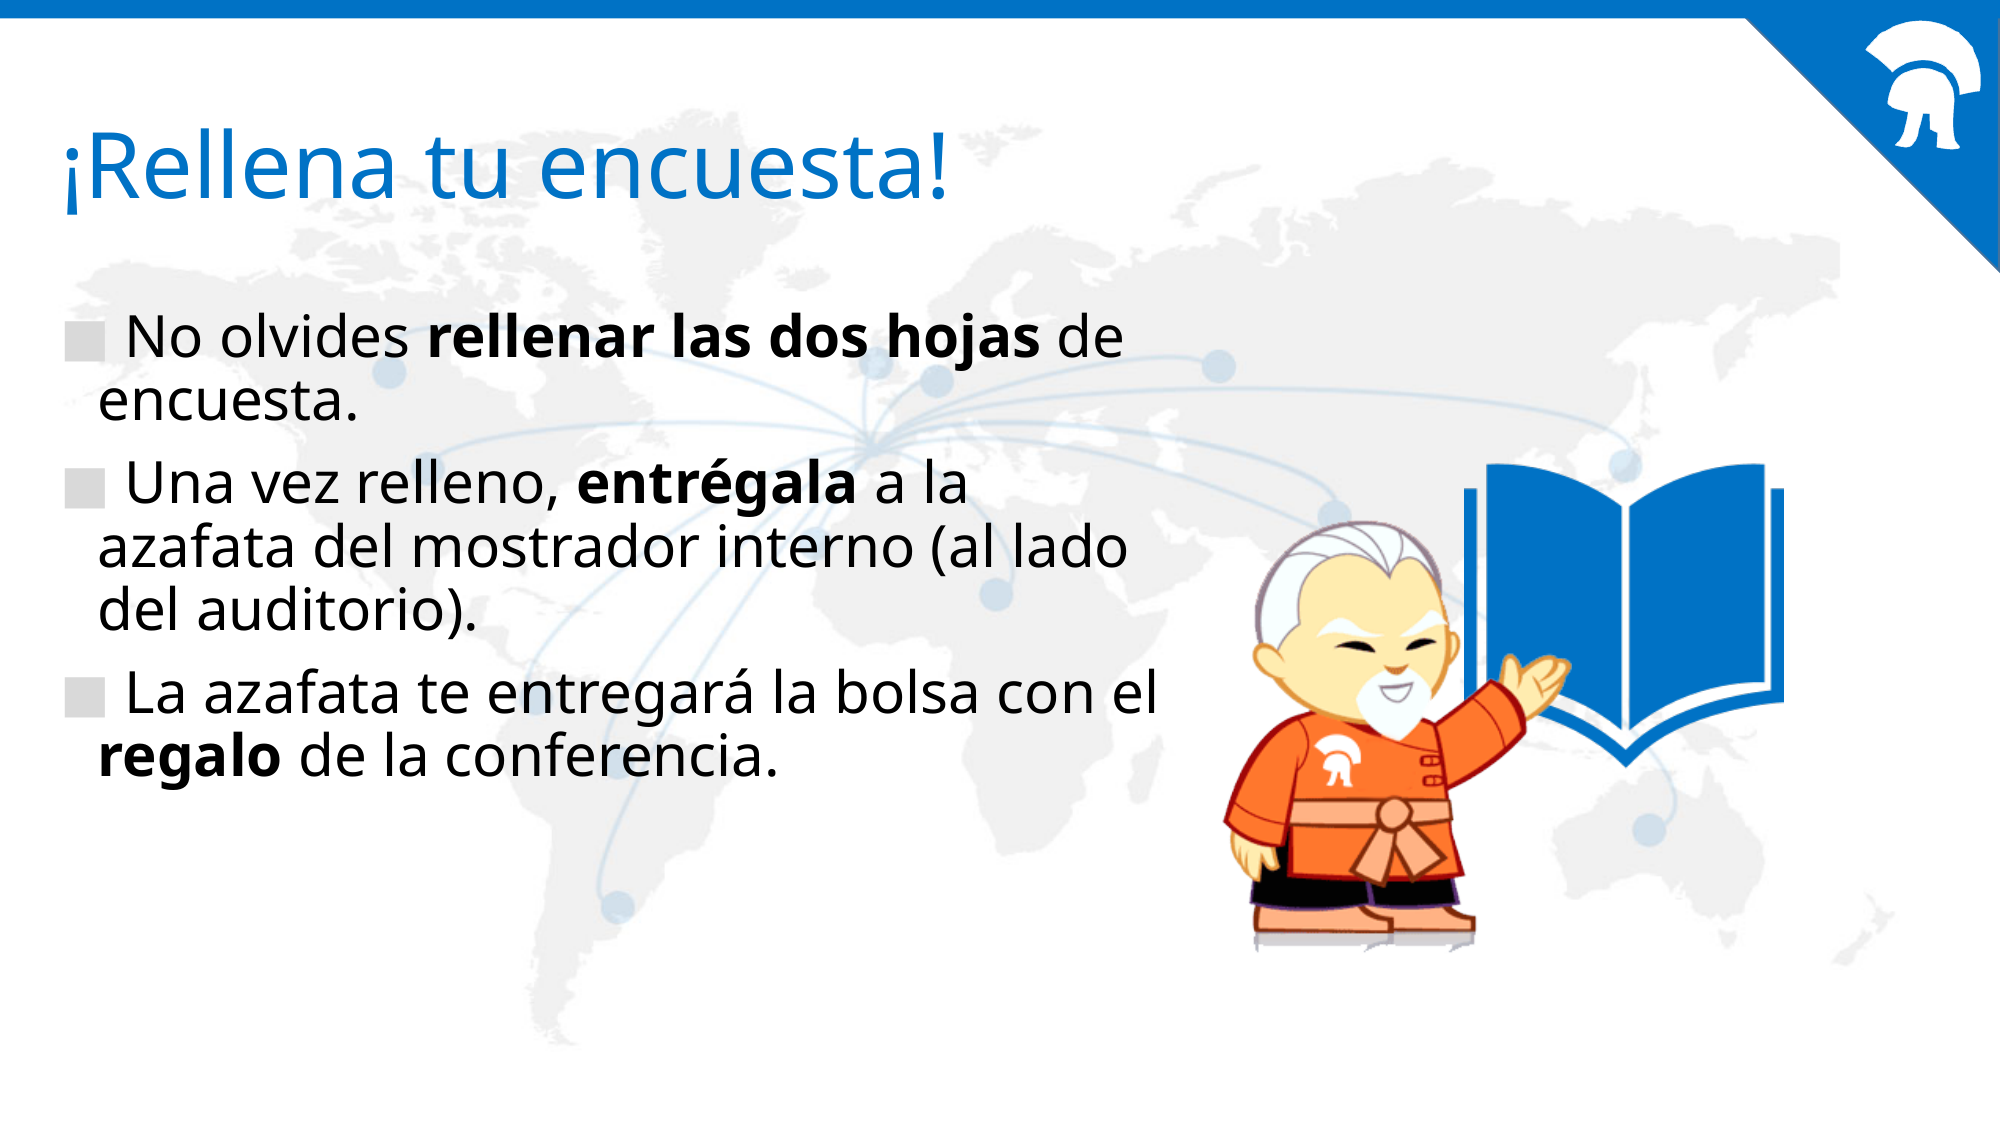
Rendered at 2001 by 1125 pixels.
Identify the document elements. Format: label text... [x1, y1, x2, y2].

picture [0, 0, 2001, 1125]
list No olvides rellenar las dos hojas de encuesta. Una vez relleno, entrégala a la azafata del mostrador interno (al lado del auditorio). La azafata te entregará la bolsa con el regalo de la conferencia. [45, 299, 1178, 1014]
title ¡Rellena tu encuesta! [45, 59, 1863, 278]
